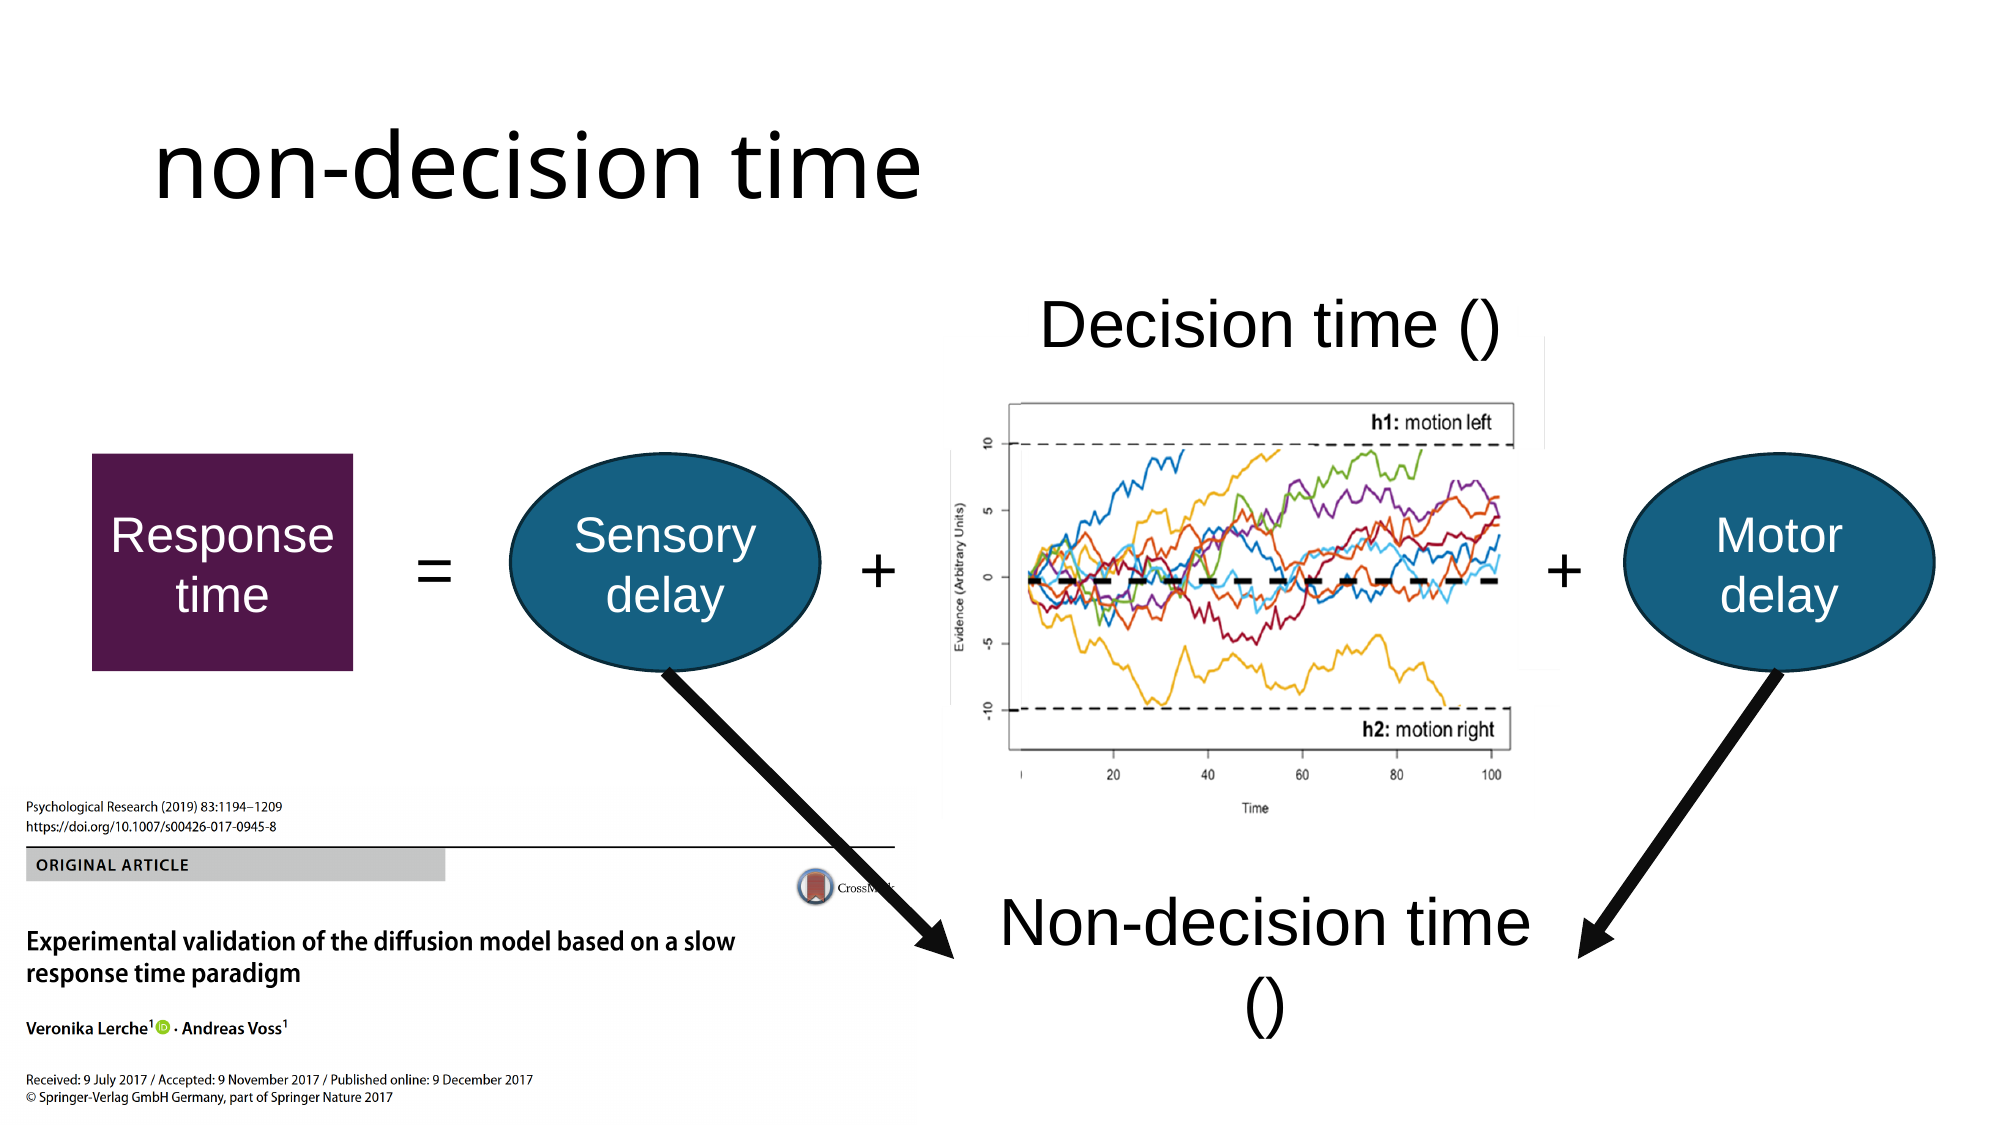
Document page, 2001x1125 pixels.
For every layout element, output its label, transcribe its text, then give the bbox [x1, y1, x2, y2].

text_box = [360, 519, 511, 615]
picture [0, 785, 917, 1125]
text_box + [804, 519, 935, 615]
text_box + [1561, 519, 1640, 615]
text_box Sensory delay [511, 452, 809, 673]
title non-decision time [137, 59, 1863, 278]
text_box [664, 670, 955, 961]
picture [935, 306, 1561, 819]
text_box Response time [91, 452, 355, 673]
text_box Motor delay [1635, 452, 1936, 673]
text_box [1577, 670, 1780, 961]
